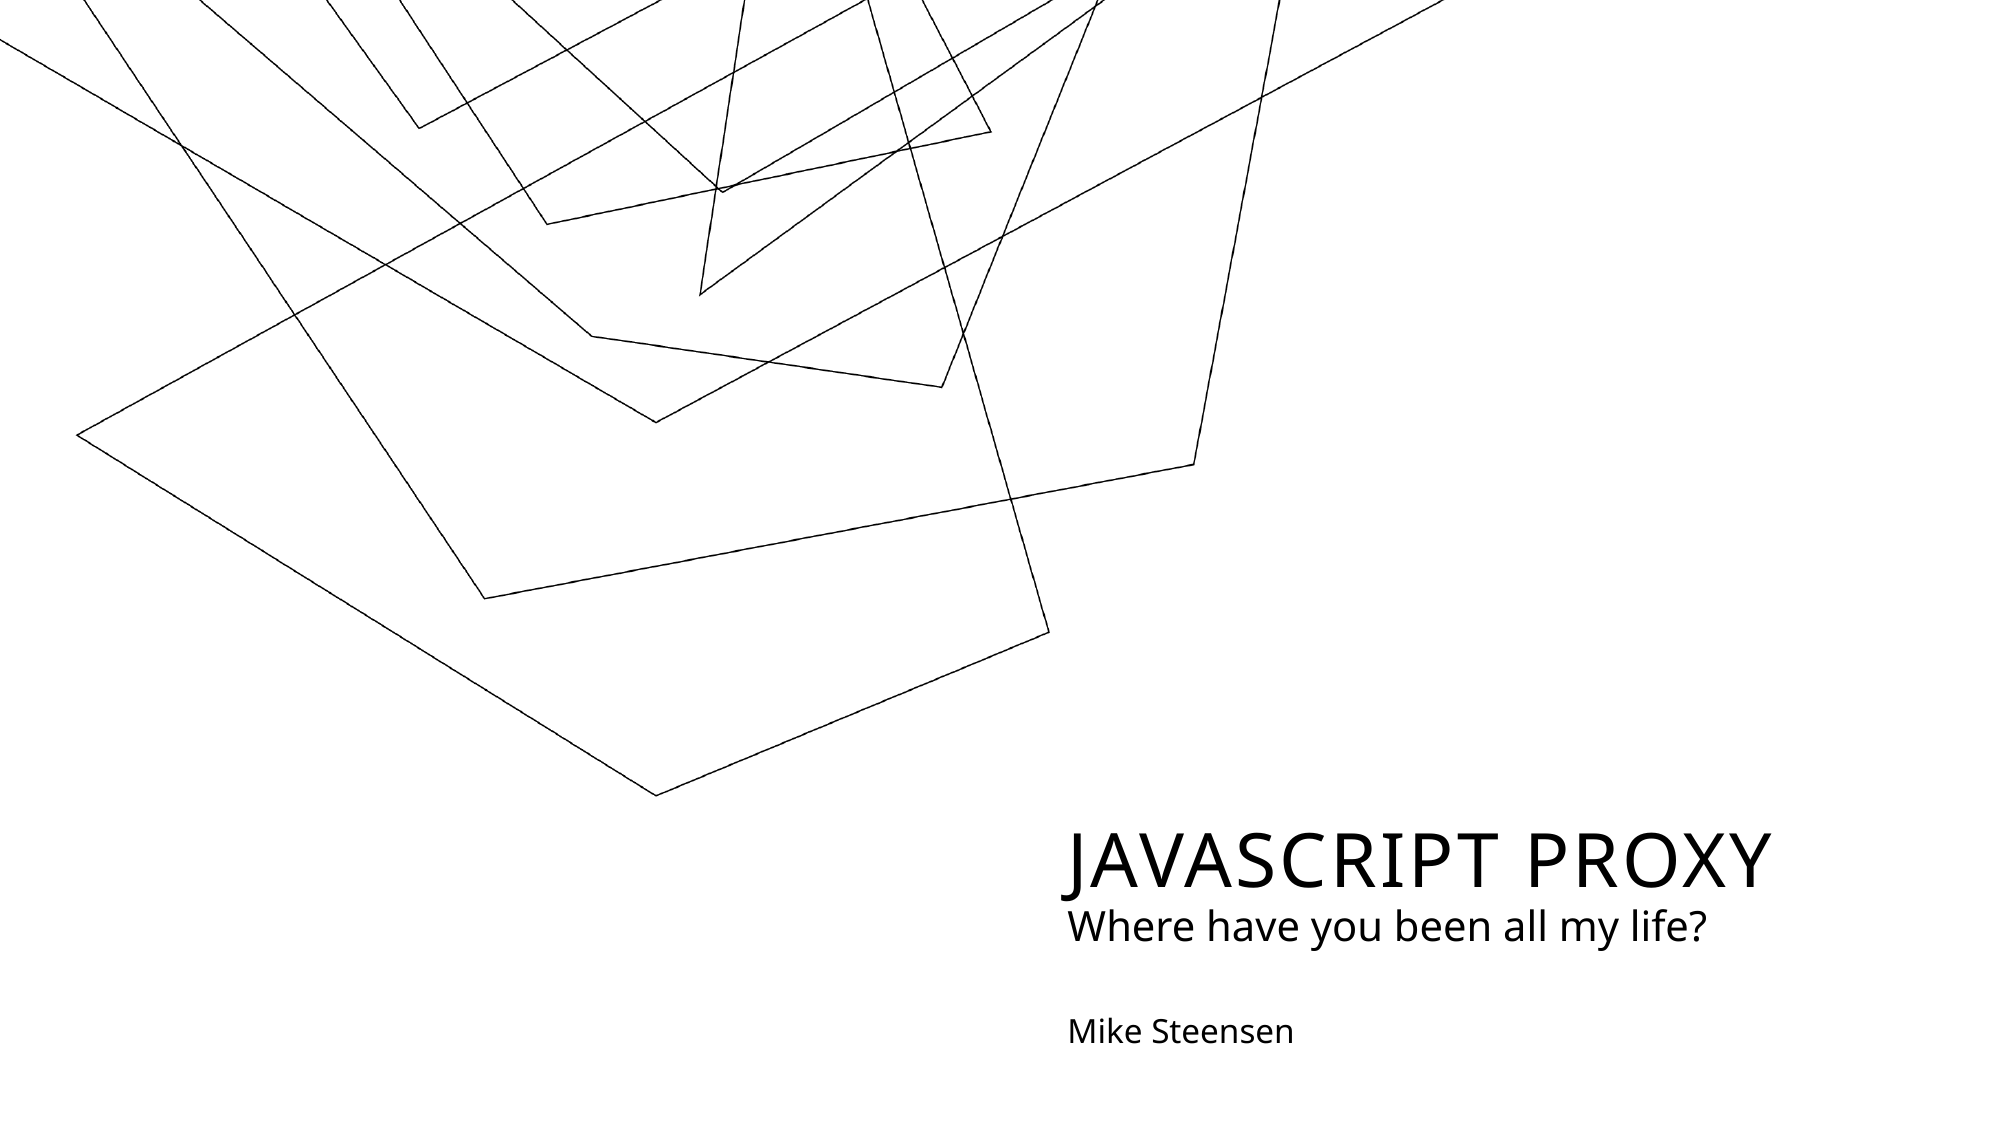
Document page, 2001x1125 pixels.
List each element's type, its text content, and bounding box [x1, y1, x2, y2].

picture [0, 0, 1557, 830]
title Javascript proxy [1052, 727, 1864, 892]
subtitle Mike Steensen [1052, 1003, 1864, 1069]
text_box Where have you been all my life? [1052, 892, 1864, 958]
